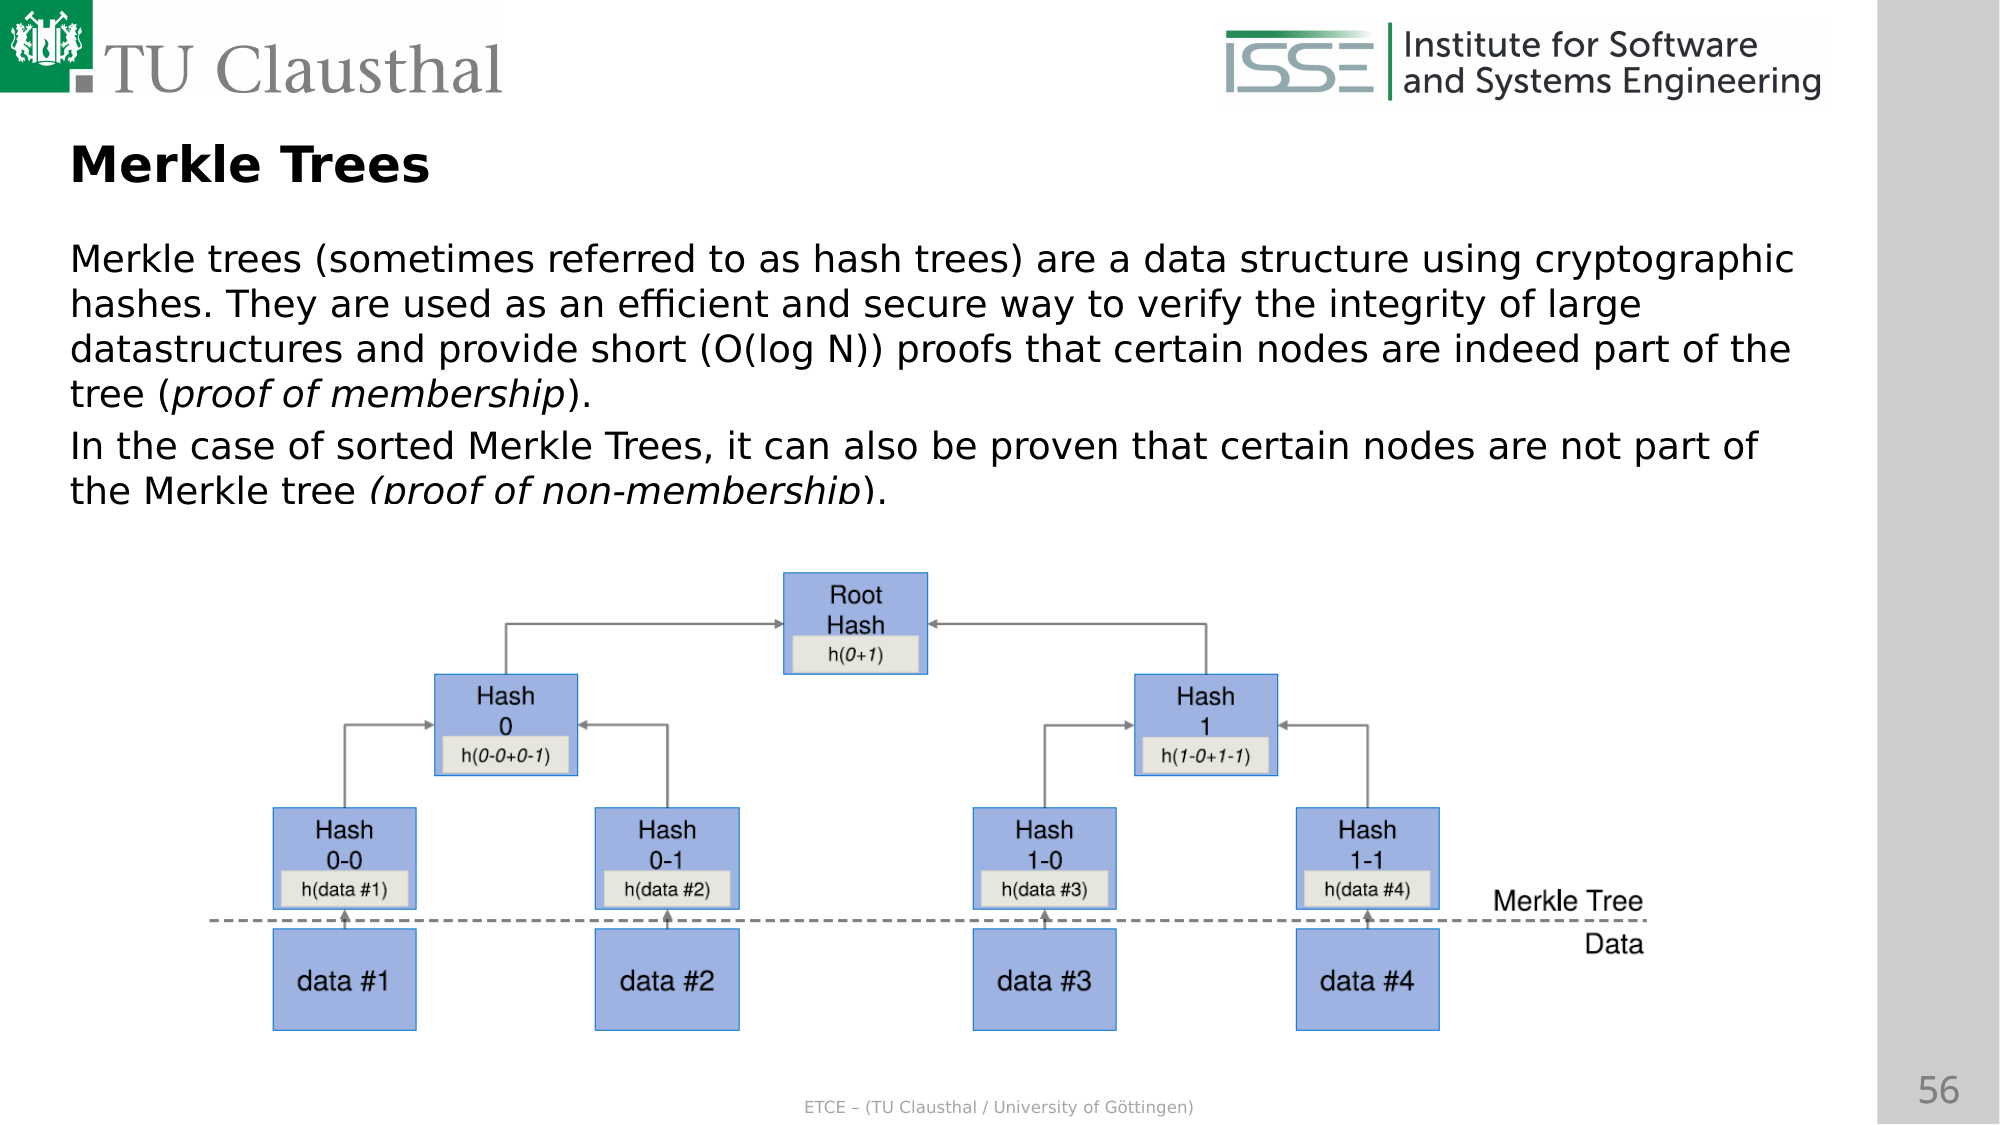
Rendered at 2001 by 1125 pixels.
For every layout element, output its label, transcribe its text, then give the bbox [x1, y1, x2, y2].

picture [194, 504, 1650, 1065]
text_box Merkle Trees [54, 125, 1819, 208]
picture [0, 0, 502, 93]
picture [1218, 22, 1826, 107]
text_box Merkle trees (sometimes referred to as hash trees) are a data structure using cryptographic hashes. They are used as an efficient and secure way to verify the integrity of large datastructures and provide short (O(log N)) proofs that certain nodes are indeed part of the tree (proof of membership). In the case of sorted Merkle Trees, it can also be proven that certain nodes are not part of the Merkle tree (proof of non-membership). [54, 208, 1819, 1035]
